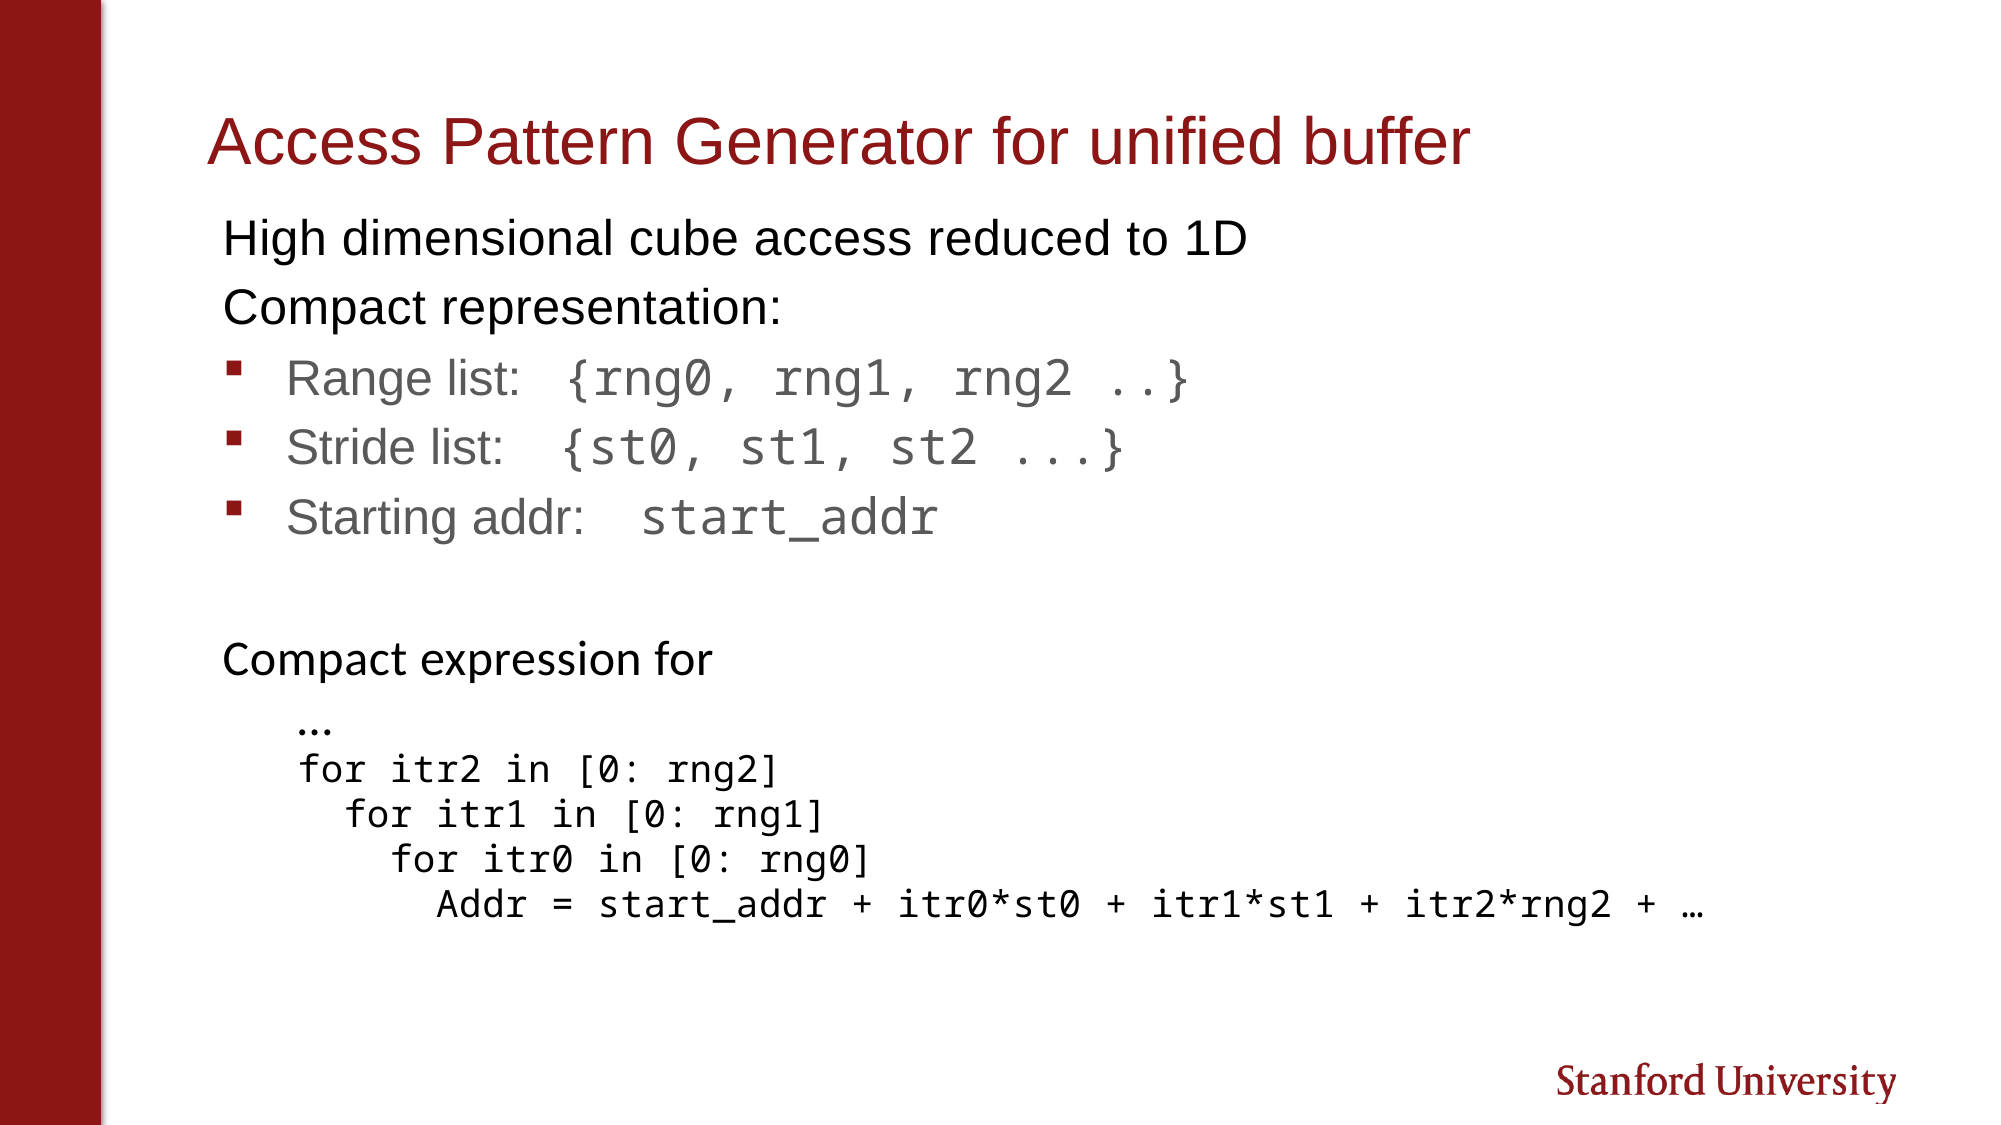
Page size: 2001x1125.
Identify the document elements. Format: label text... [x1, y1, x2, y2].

list High dimensional cube access reduced to 1D Compact representation: Range list: {rng0, rng1, rng2 ..} Stride list: {st0, st1, st2 ...} Starting addr: start_addr Compact expression for … for itr2 in [0: rng2] for itr1 in [0: rng1] for itr0 in [0: rng0] Addr = start_addr + itr0*st0 + itr1*st1 + itr2*rng2 + … [207, 197, 1894, 1021]
title Access Pattern Generator for unified buffer [207, 78, 1894, 186]
